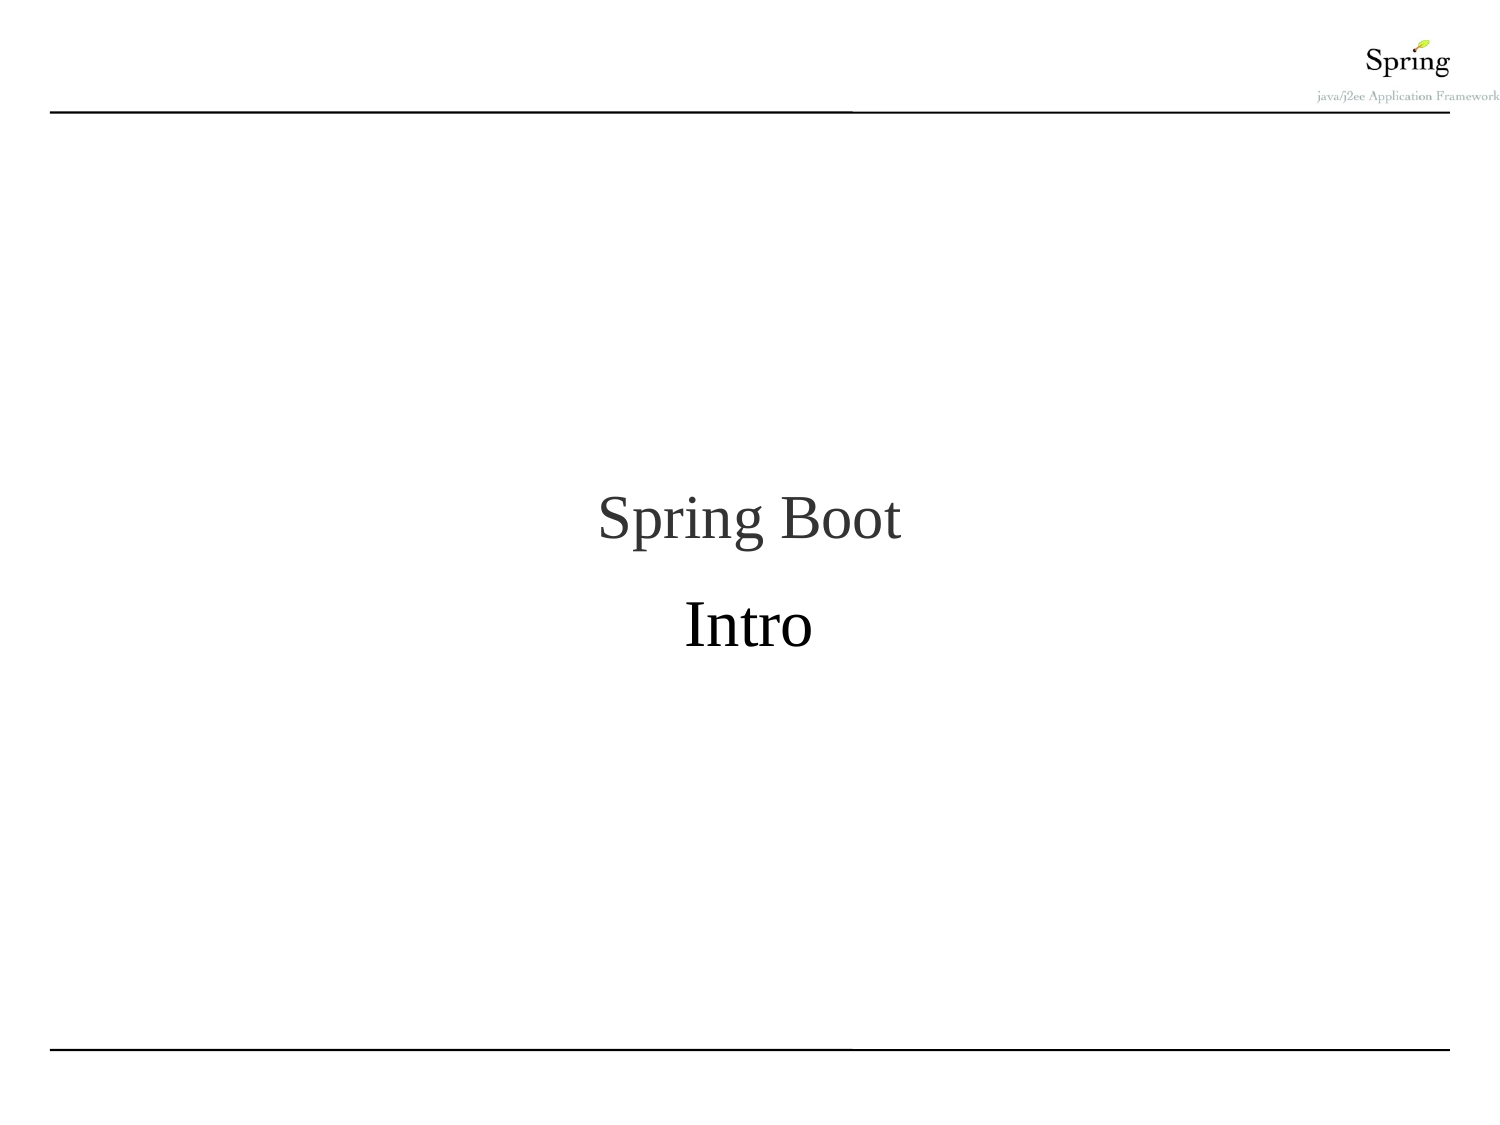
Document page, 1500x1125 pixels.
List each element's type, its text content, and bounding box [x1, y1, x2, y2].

picture [1316, 0, 1500, 106]
title Spring Boot [49, 354, 1451, 559]
list Intro [49, 571, 1451, 675]
